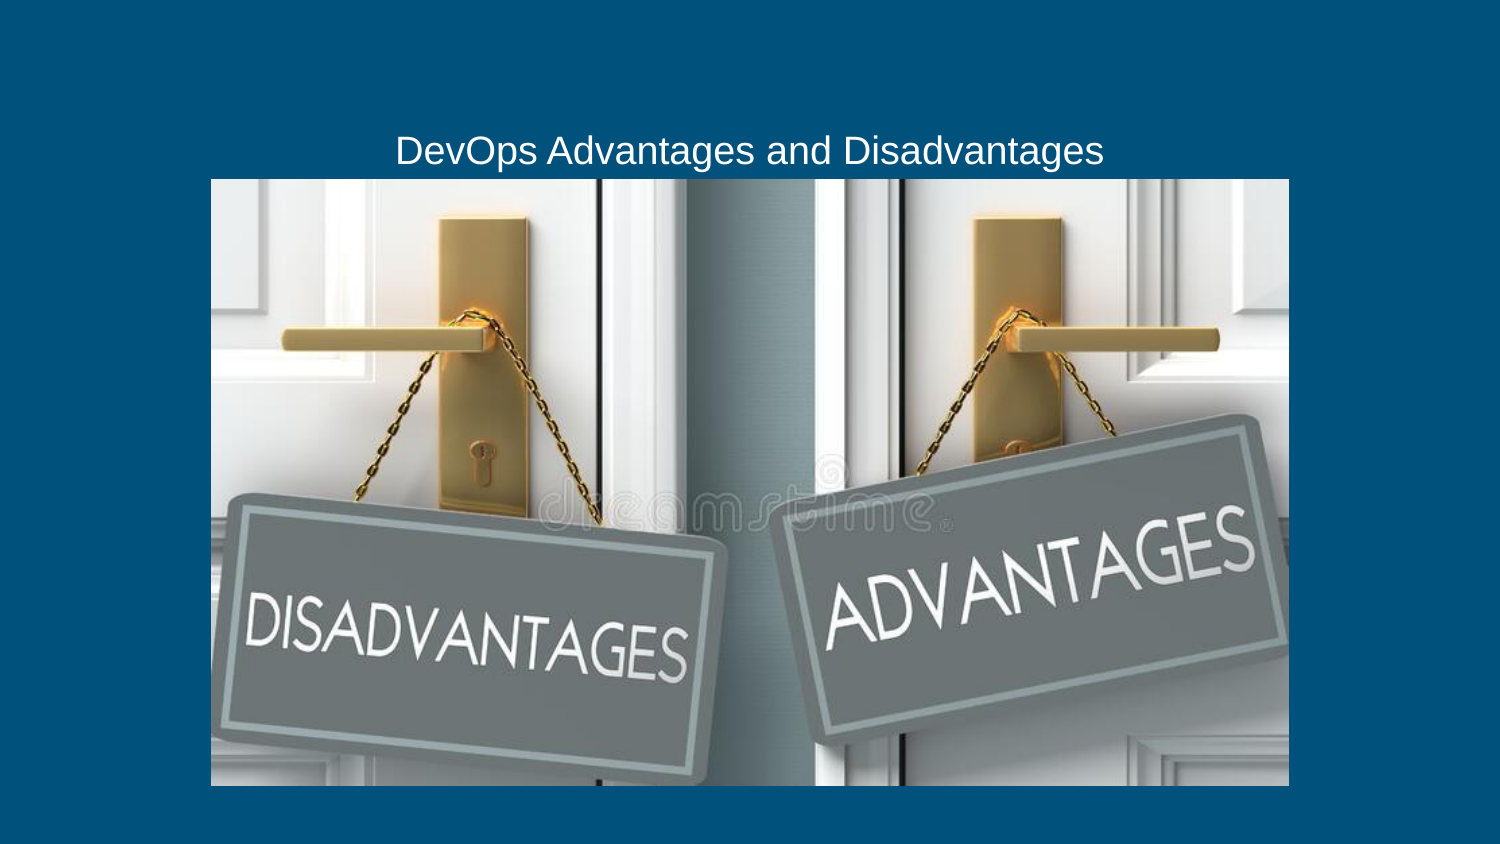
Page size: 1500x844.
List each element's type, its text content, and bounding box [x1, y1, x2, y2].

picture [212, 180, 1288, 785]
title DevOps Advantages and Disadvantages [63, 75, 1437, 188]
